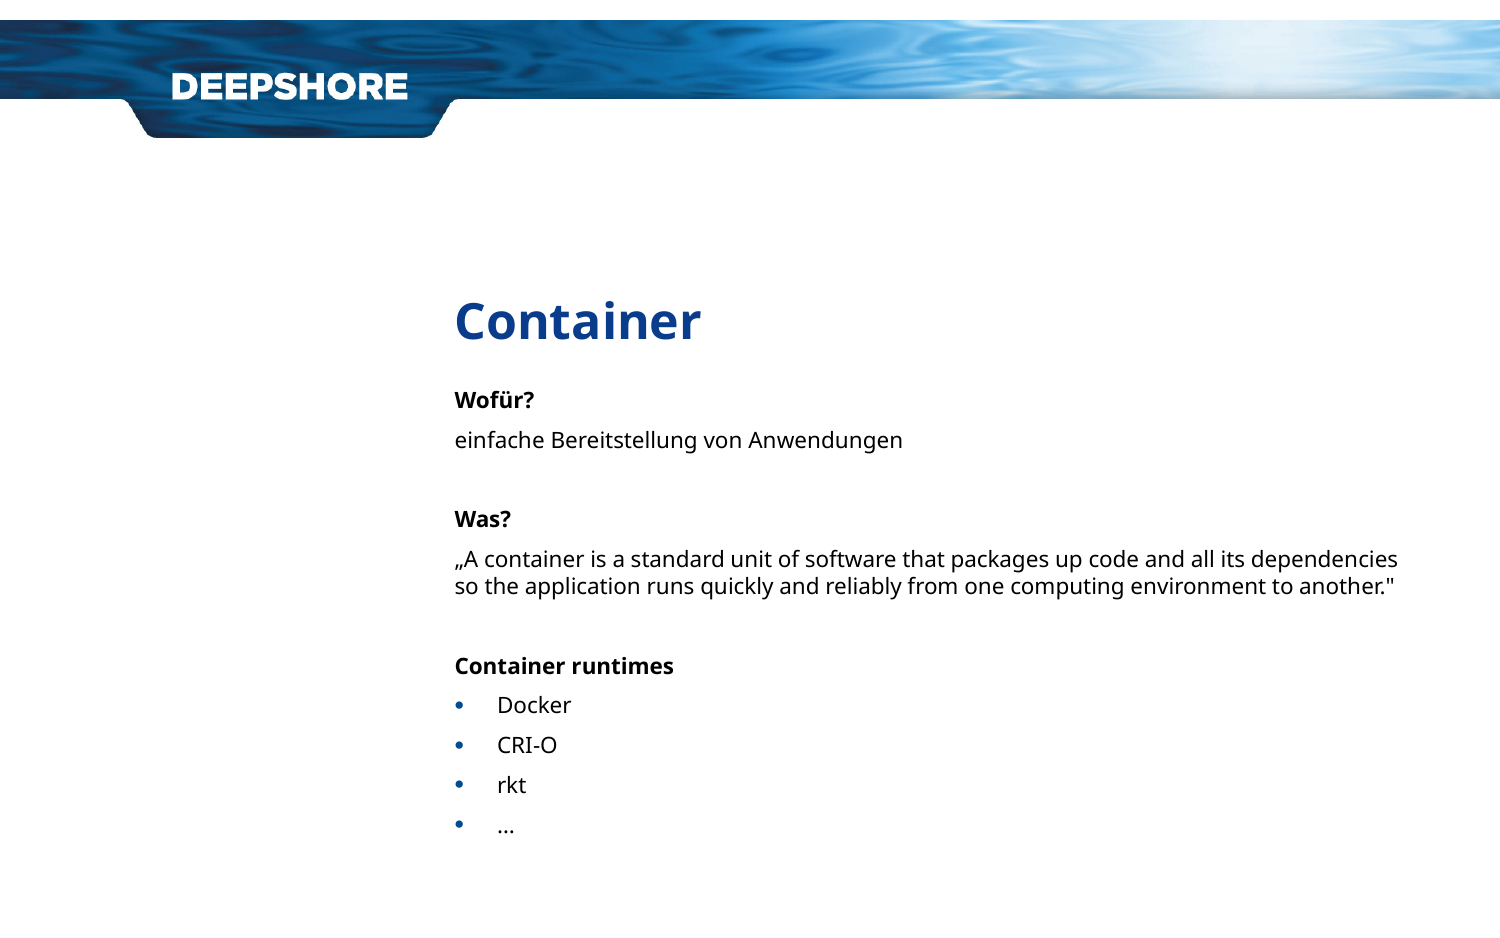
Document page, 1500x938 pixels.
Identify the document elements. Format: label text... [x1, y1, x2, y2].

picture [0, 20, 1500, 938]
list Wofür? einfache Bereitstellung von Anwendungen Was? „A container is a standard unit of software that packages up code and all its dependencies so the application runs quickly and reliably from one computing environment to another." Container runtimes Docker CRI-O rkt … [454, 385, 1400, 871]
title Container [454, 173, 1400, 385]
